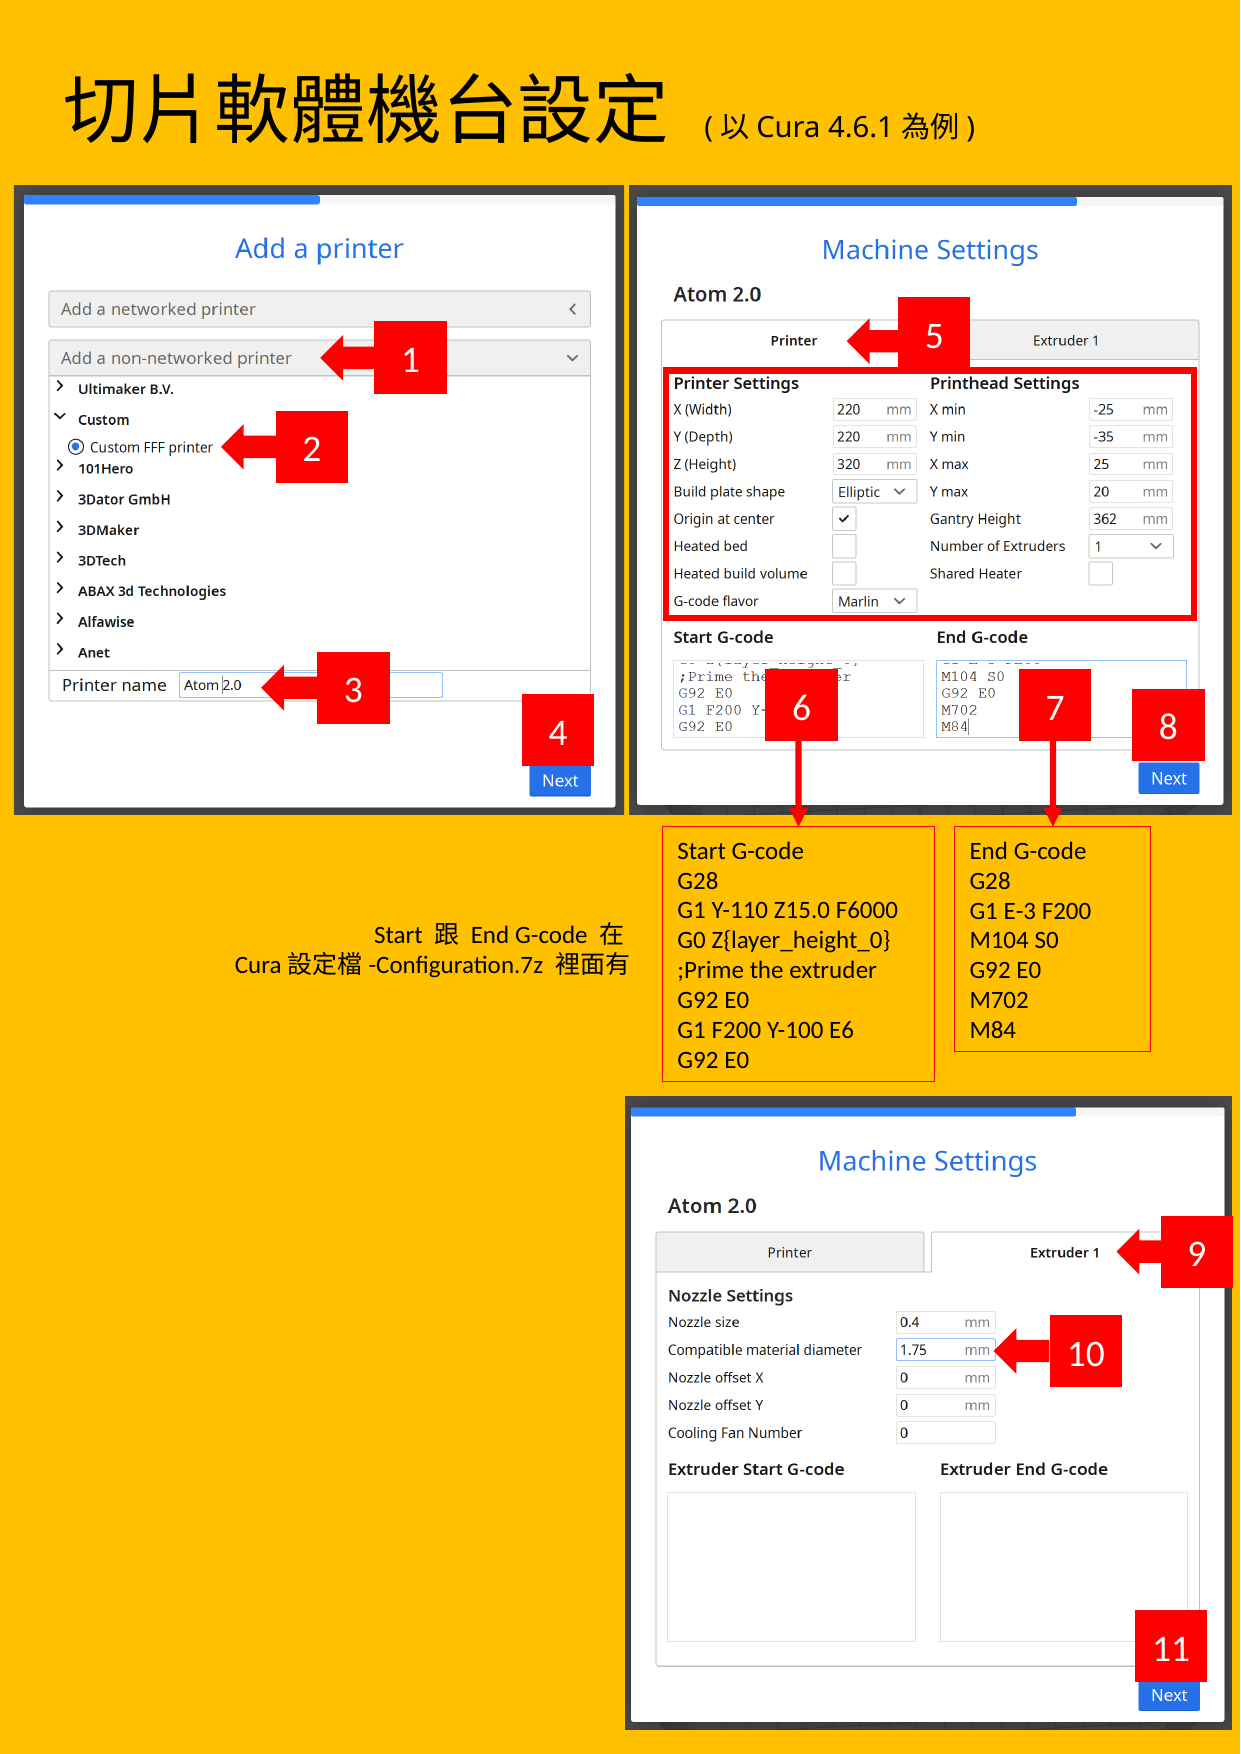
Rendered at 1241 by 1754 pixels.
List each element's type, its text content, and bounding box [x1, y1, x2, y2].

text_box Start G-code G28 G1 Y-110 Z15.0 F6000 G0 Z{layer_height_0} ;Prime the extruder G92 E0 G1 F200 Y-100 E6 G92 E0 [662, 826, 935, 1082]
text_box Start 跟 End G-code 在 Cura設定檔-Configuration.7z 裡面有 [104, 910, 646, 986]
text_box End G-code G28 G1 E-3 F200 M104 S0 G92 E0 M702 M84 [954, 826, 1151, 1052]
picture [625, 1096, 1232, 1730]
text_box 切片軟體機台設定 (以Cura 4.6.1為例) [48, 39, 1118, 186]
picture [13, 185, 625, 815]
picture [629, 185, 1232, 815]
